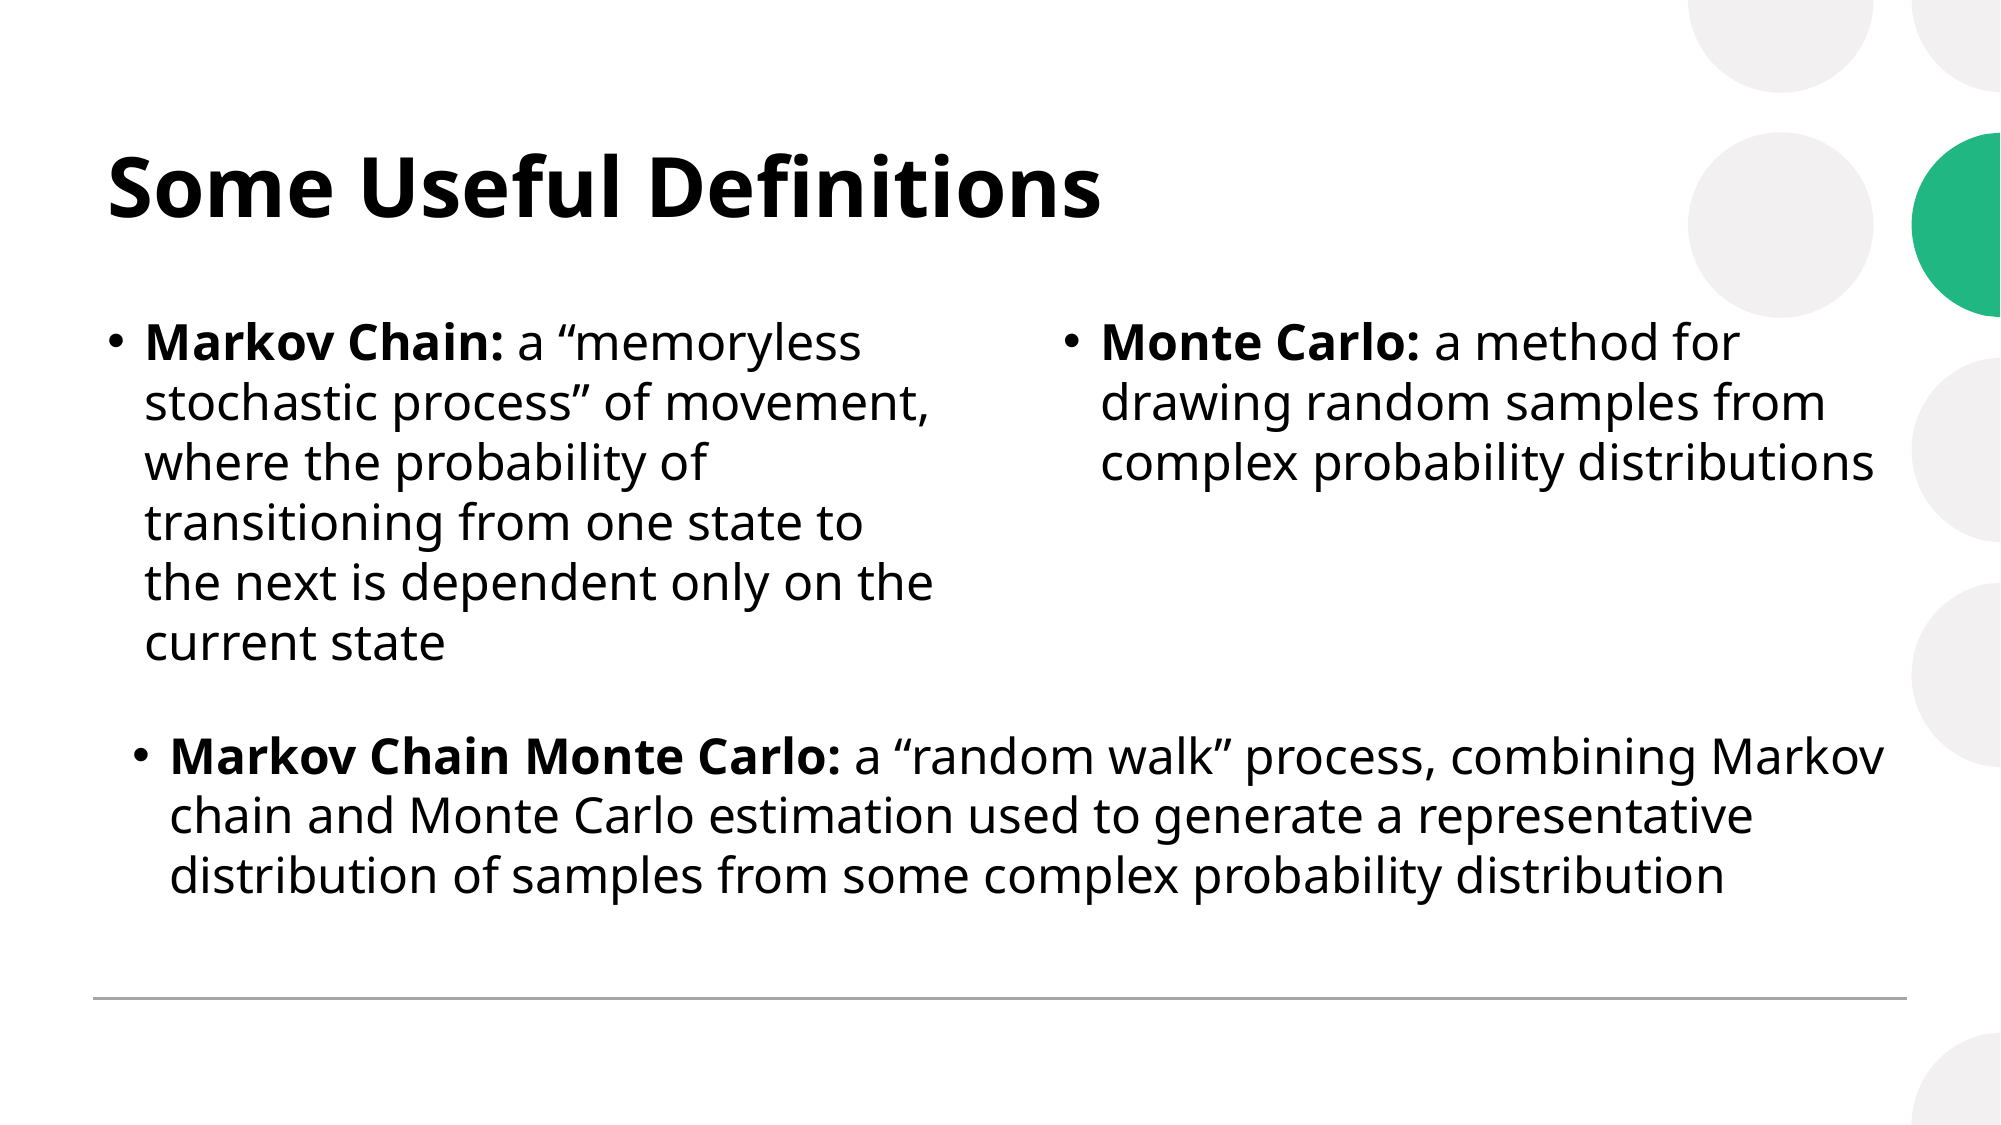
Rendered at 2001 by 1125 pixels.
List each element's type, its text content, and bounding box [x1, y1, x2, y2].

title Some Useful Definitions [92, 126, 1297, 335]
list Markov Chain: a “memoryless stochastic process” of movement, where the probability of transitioning from one state to the next is dependent only on the current state [92, 303, 952, 946]
list Monte Carlo: a method for drawing random samples from complex probability distributions [1048, 303, 1908, 717]
text_box Markov Chain Monte Carlo: a “random walk” process, combining Markov chain and Monte Carlo estimation used to generate a representative distribution of samples from some complex probability distribution [117, 717, 1908, 971]
